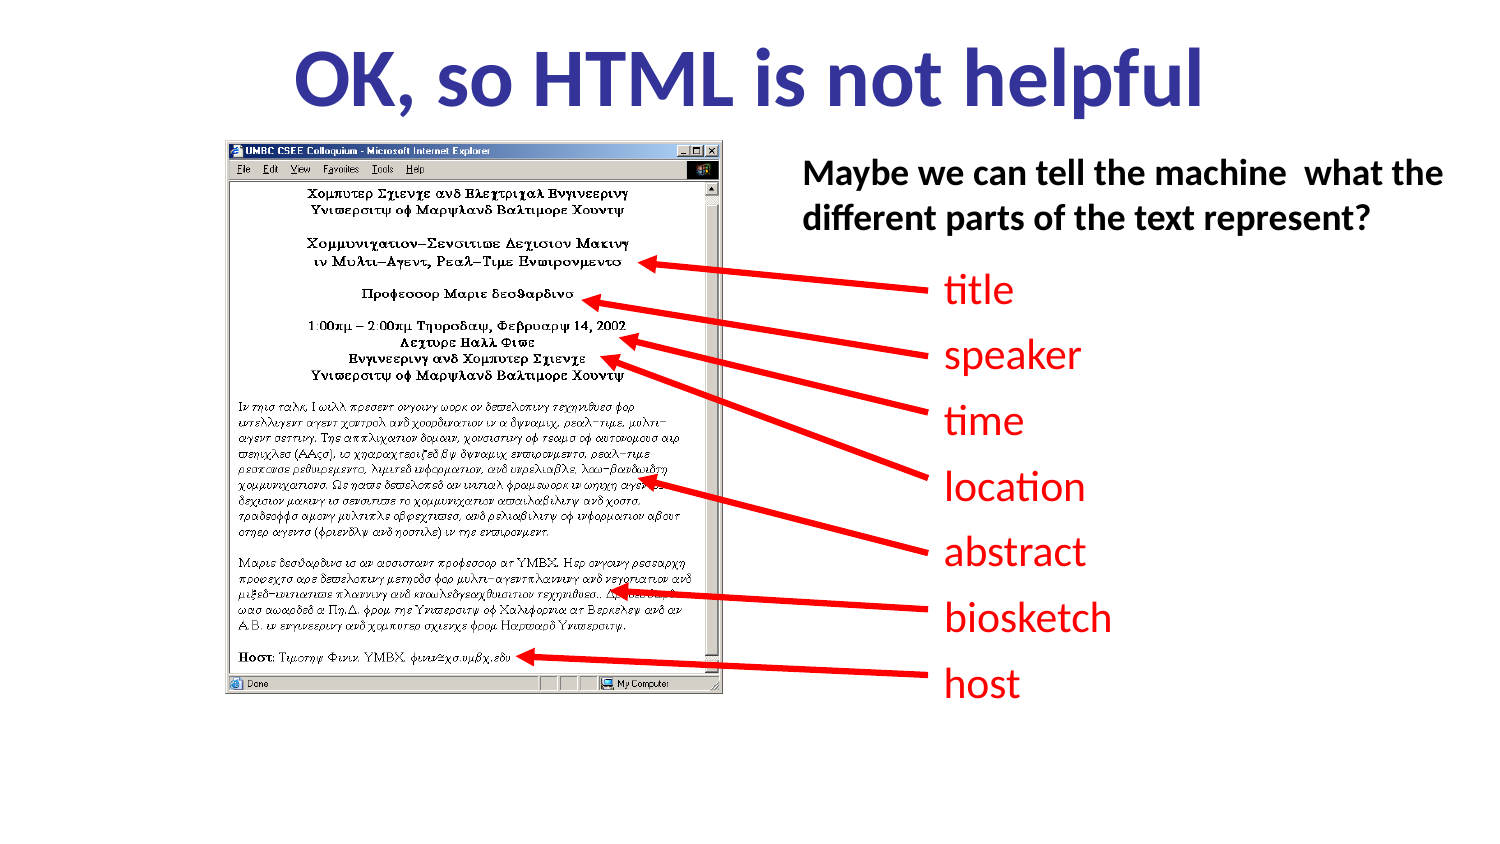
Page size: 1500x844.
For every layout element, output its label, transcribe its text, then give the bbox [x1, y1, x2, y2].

text_box biosketch [929, 581, 1128, 649]
text_box abstract [928, 515, 1103, 583]
text_box Maybe we can tell the machine what the different parts of the text represent? [787, 140, 1475, 246]
text_box host [928, 646, 1036, 715]
text_box title [928, 253, 1030, 321]
text_box time [928, 384, 1040, 452]
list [224, 140, 723, 694]
title OK, so HTML is not helpful [0, 22, 1500, 125]
text_box speaker [929, 318, 1098, 386]
text_box location [929, 450, 1102, 515]
